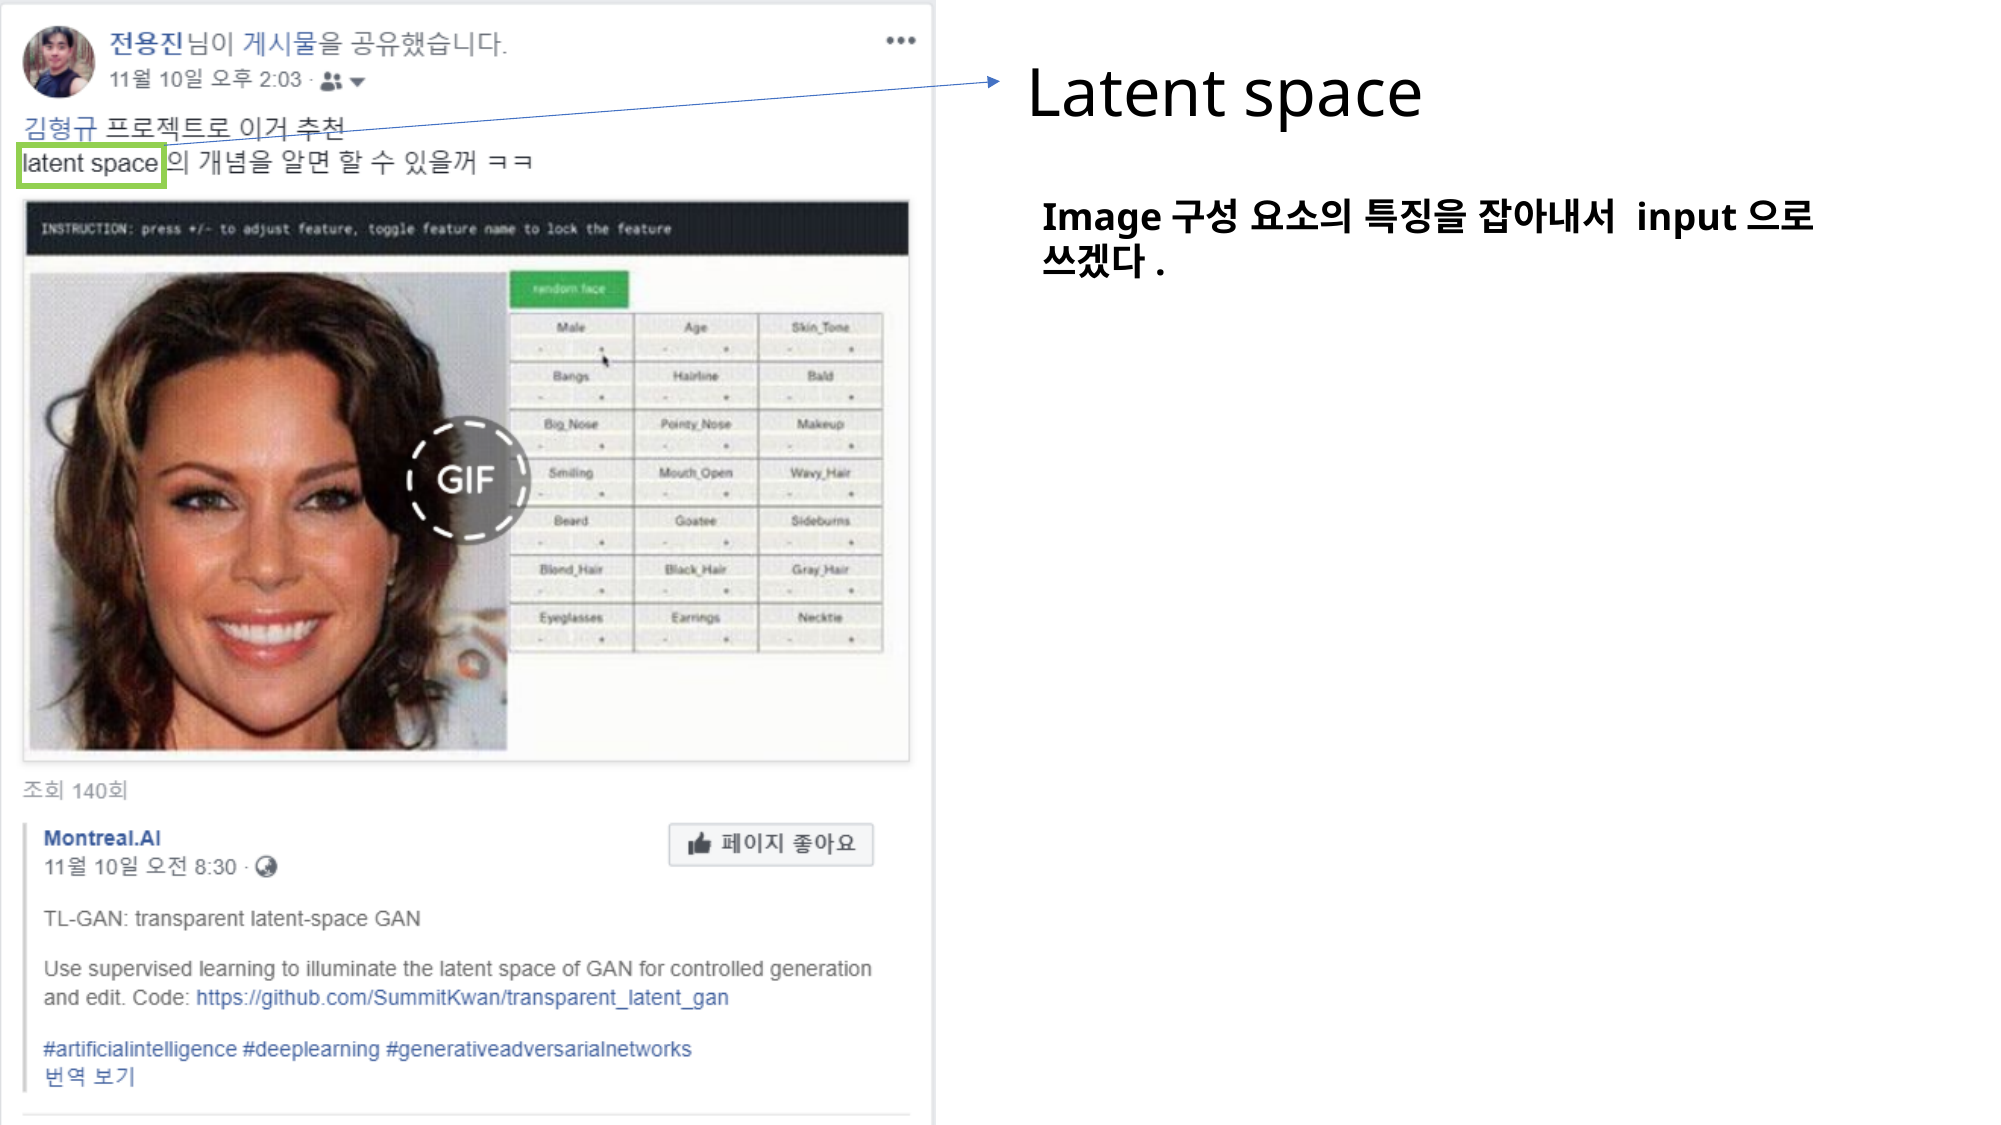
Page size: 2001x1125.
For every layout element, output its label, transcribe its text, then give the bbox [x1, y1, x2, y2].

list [0, 0, 936, 1125]
text_box Image구성 요소의 특징을 잡아내서 input으로 쓰겠다. [1027, 185, 1831, 291]
text_box Latent space [1012, 42, 1439, 137]
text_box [164, 81, 1000, 146]
